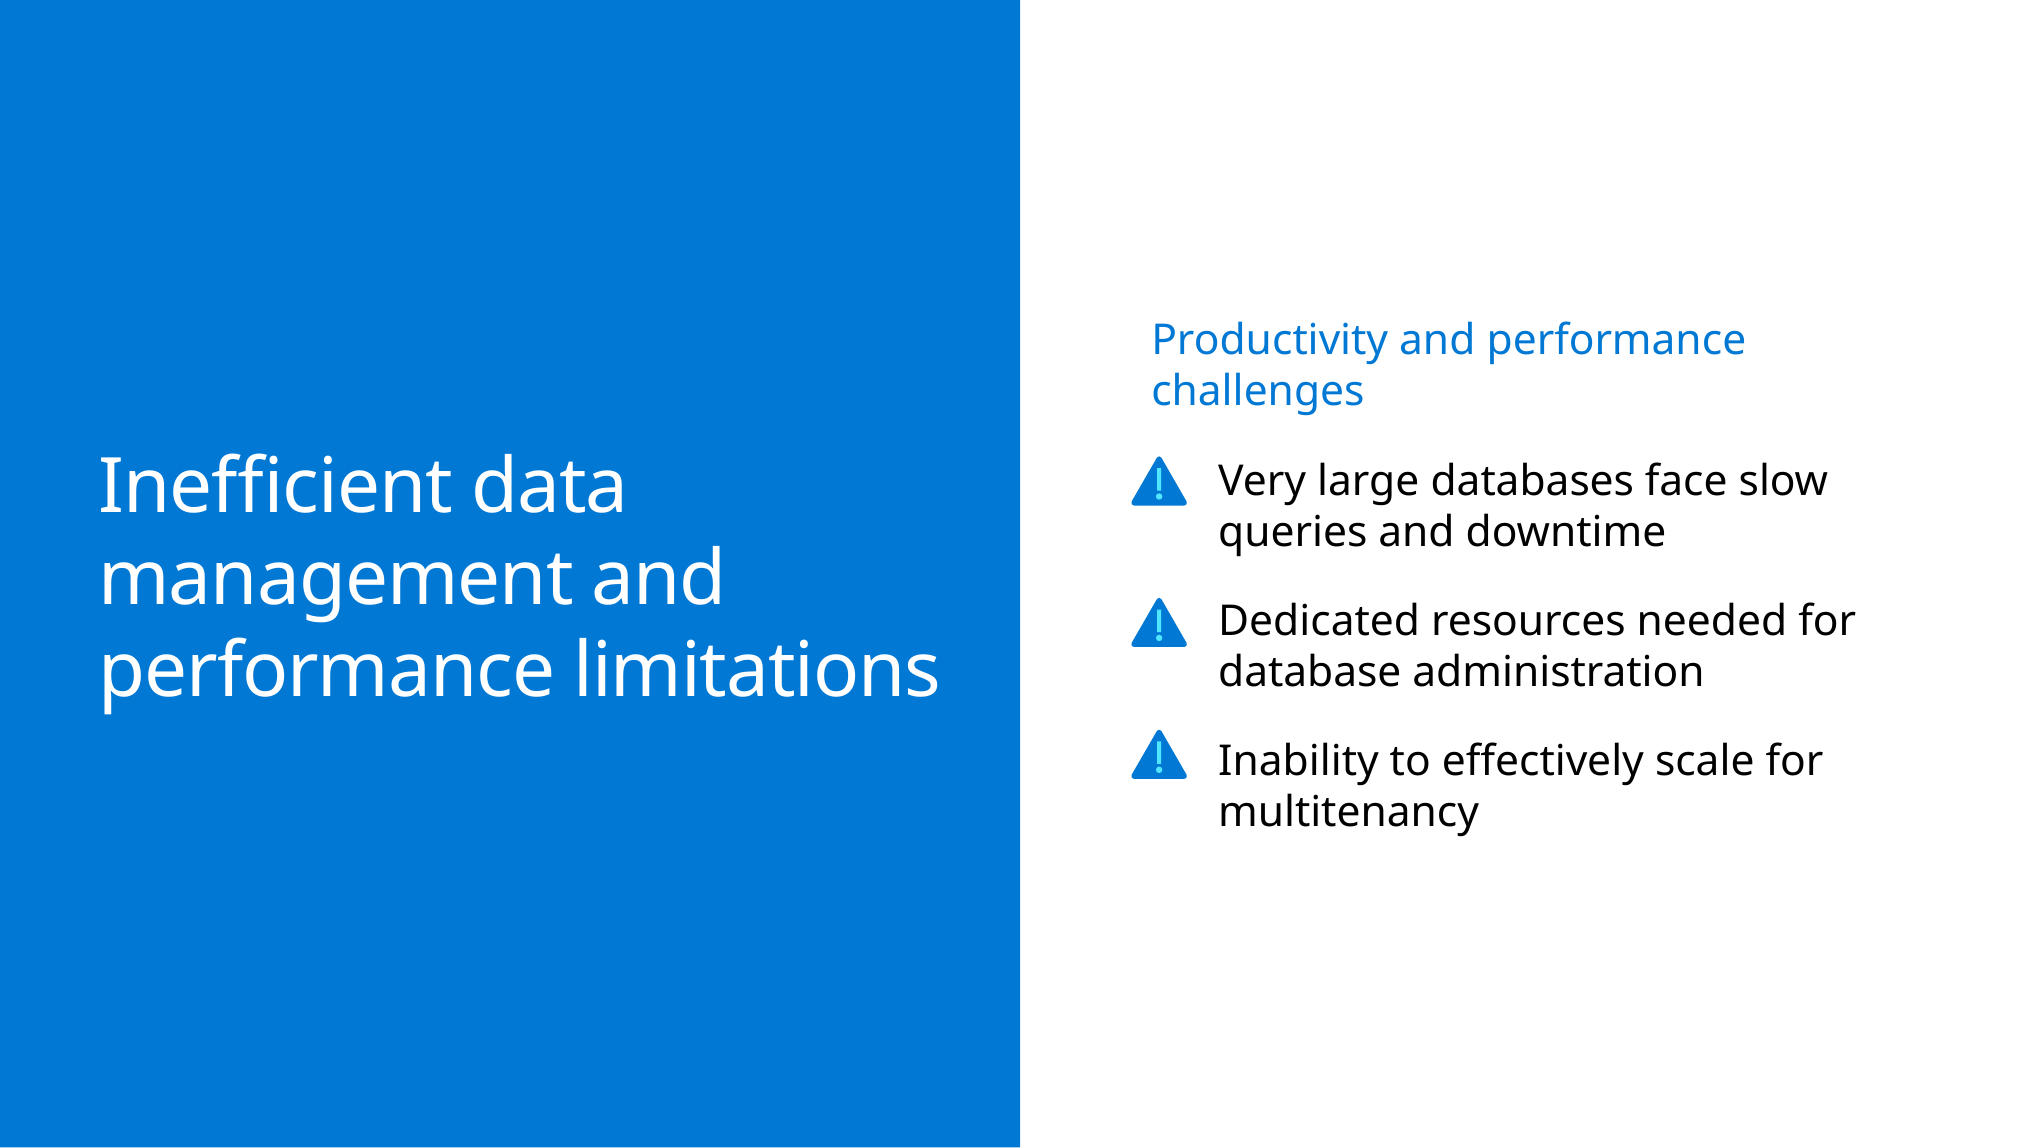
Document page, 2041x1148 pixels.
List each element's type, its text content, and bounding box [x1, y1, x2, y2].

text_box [1130, 729, 1188, 780]
title Inefficient data management and performance limitations [98, 434, 960, 713]
list Productivity and performance challenges Very large databases face slow queries and downtime Dedicated resources needed for database administration Inability to effectively scale for multitenancy [1151, 305, 1924, 842]
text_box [1130, 597, 1188, 648]
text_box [1130, 456, 1188, 506]
